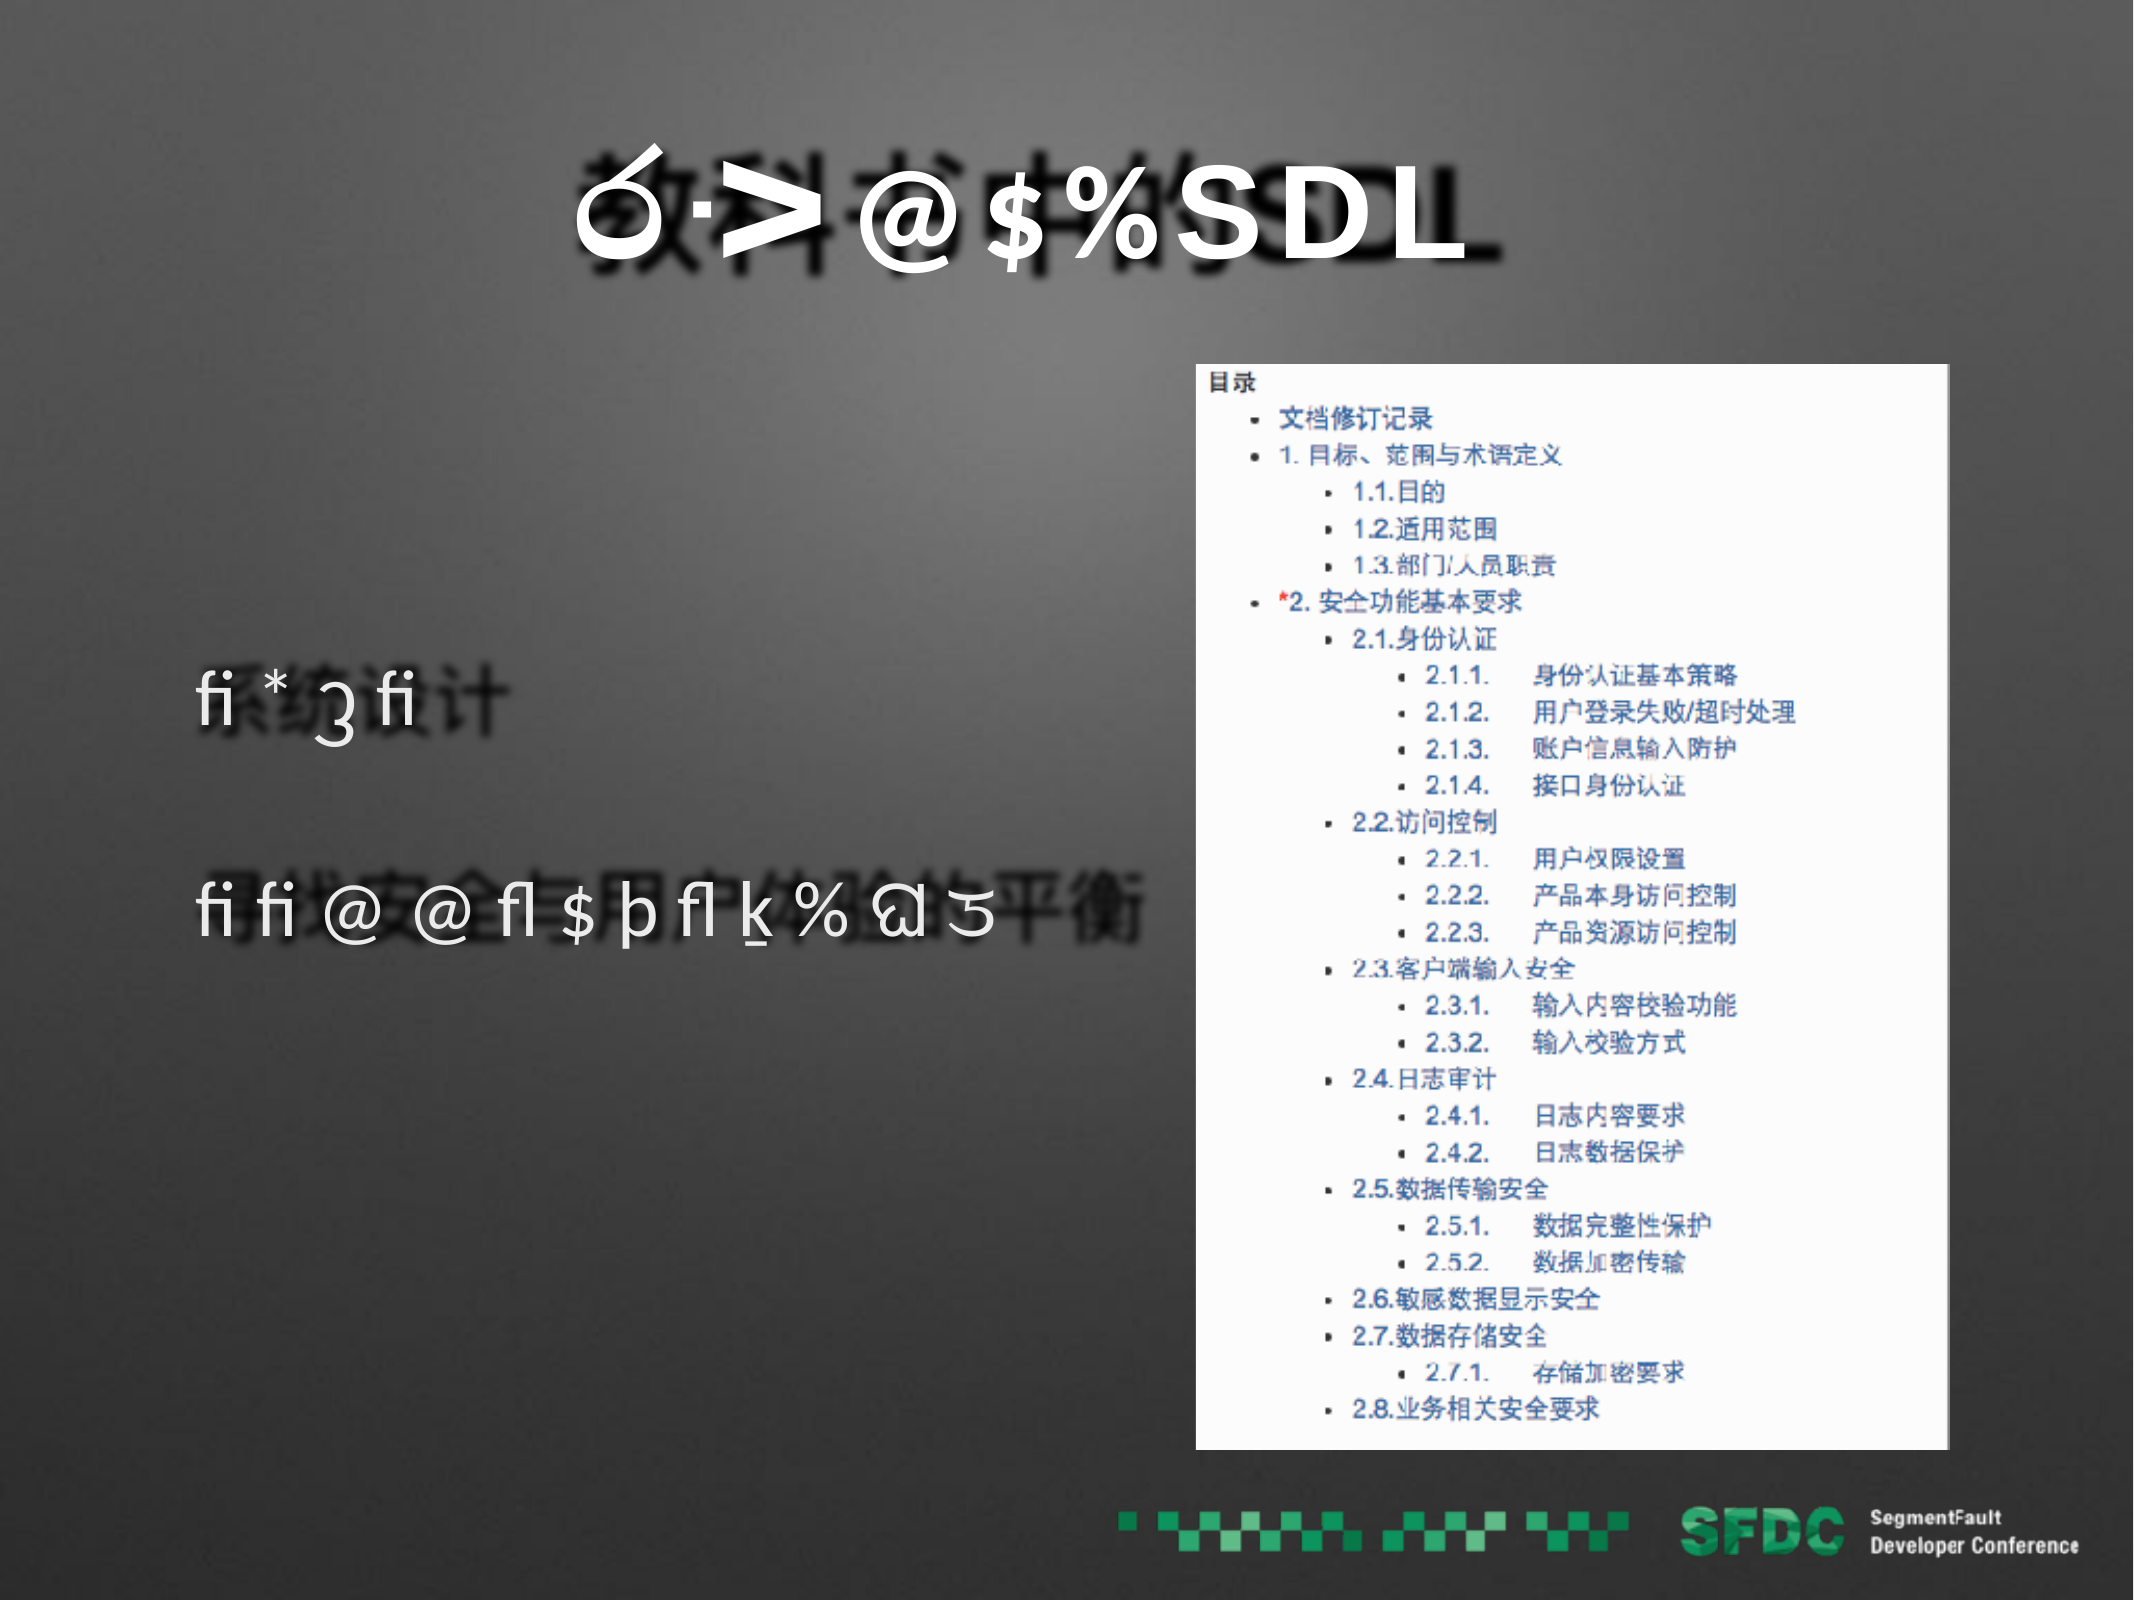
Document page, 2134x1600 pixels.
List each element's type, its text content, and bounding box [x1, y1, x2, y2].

text_box fi*ᦡfi fifi@@fl$þflḵ%ଘᤍ [193, 645, 1148, 952]
text_box [189, 654, 193, 748]
text_box [1507, 156, 1511, 275]
text_box [191, 860, 1153, 955]
picture [0, 0, 2134, 1600]
title රᑀ@$%SDL [570, 125, 1507, 393]
text_box [1195, 364, 1950, 1450]
